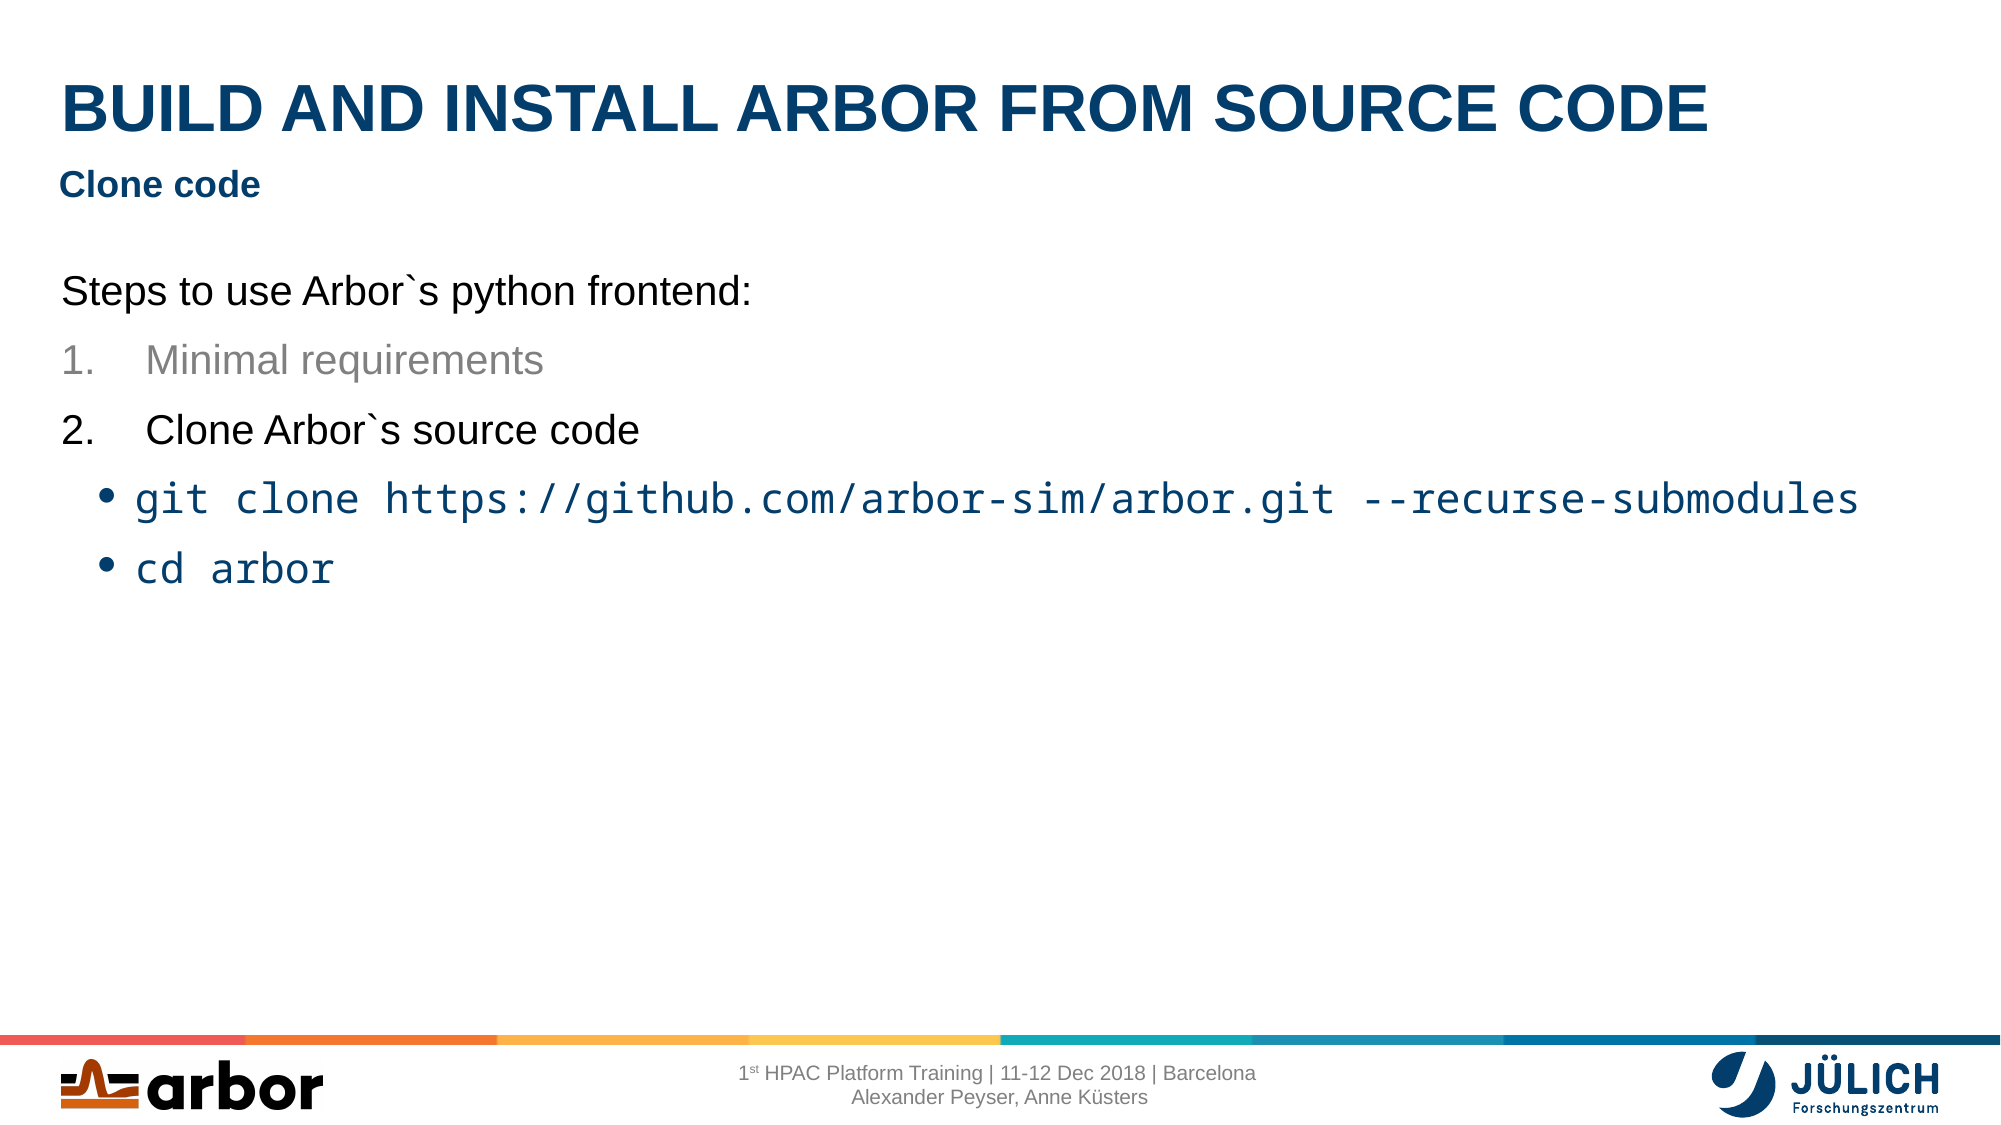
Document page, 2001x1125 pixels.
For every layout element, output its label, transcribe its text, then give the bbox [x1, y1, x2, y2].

picture [61, 1059, 323, 1110]
list Clone code [58, 154, 1937, 238]
picture [0, 1035, 1503, 1045]
list Steps to use Arbor`s python frontend: Minimal requirements Clone Arbor`s source code git clone https://github.com/arbor-sim/arbor.git --recurse-submodules cd arbor [60, 256, 1940, 948]
title Build and Install Arbor from source code [60, 53, 1940, 238]
